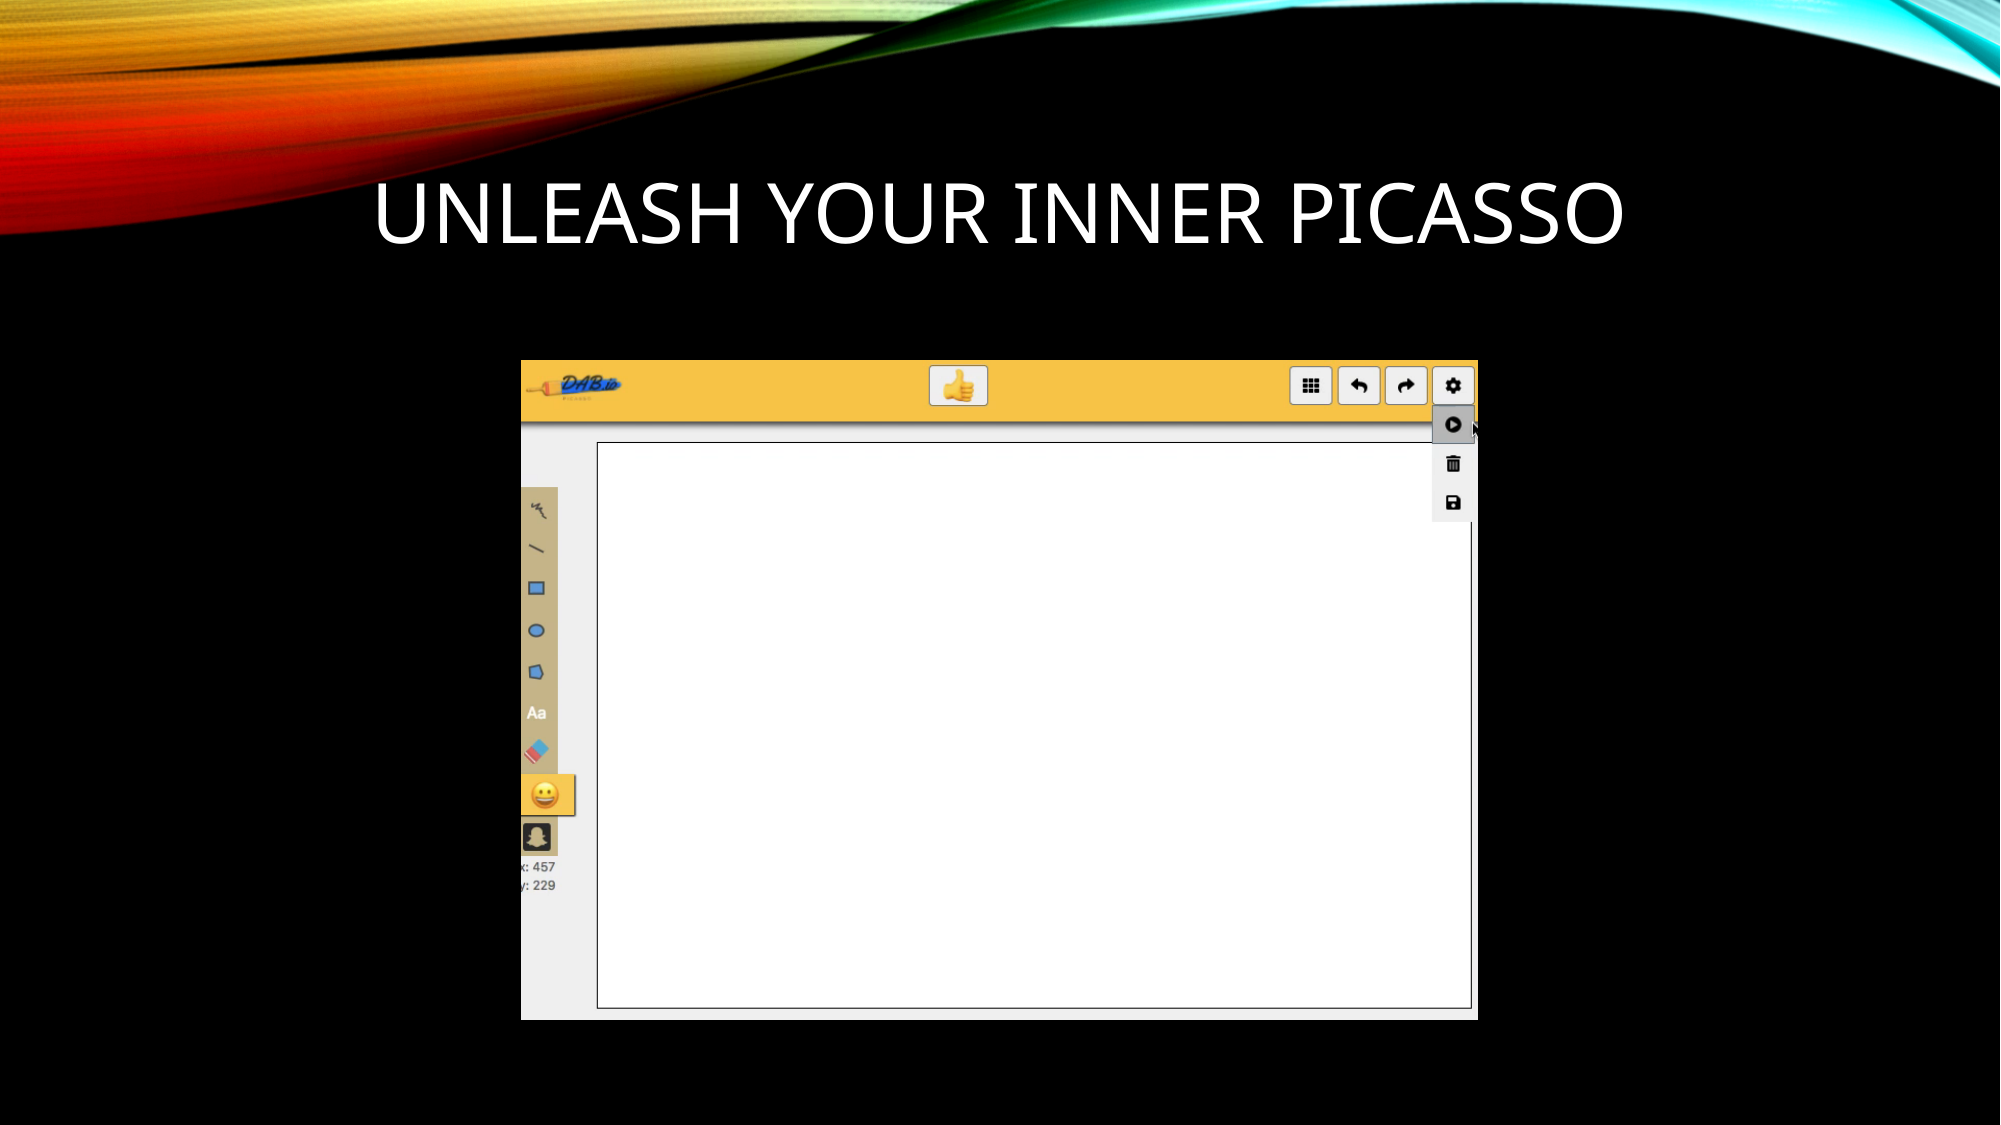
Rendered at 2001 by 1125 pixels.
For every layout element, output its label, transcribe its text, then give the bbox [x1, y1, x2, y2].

title Unleash your inner picasso [330, 110, 1670, 323]
picture [0, 0, 2000, 237]
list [520, 359, 1479, 1021]
